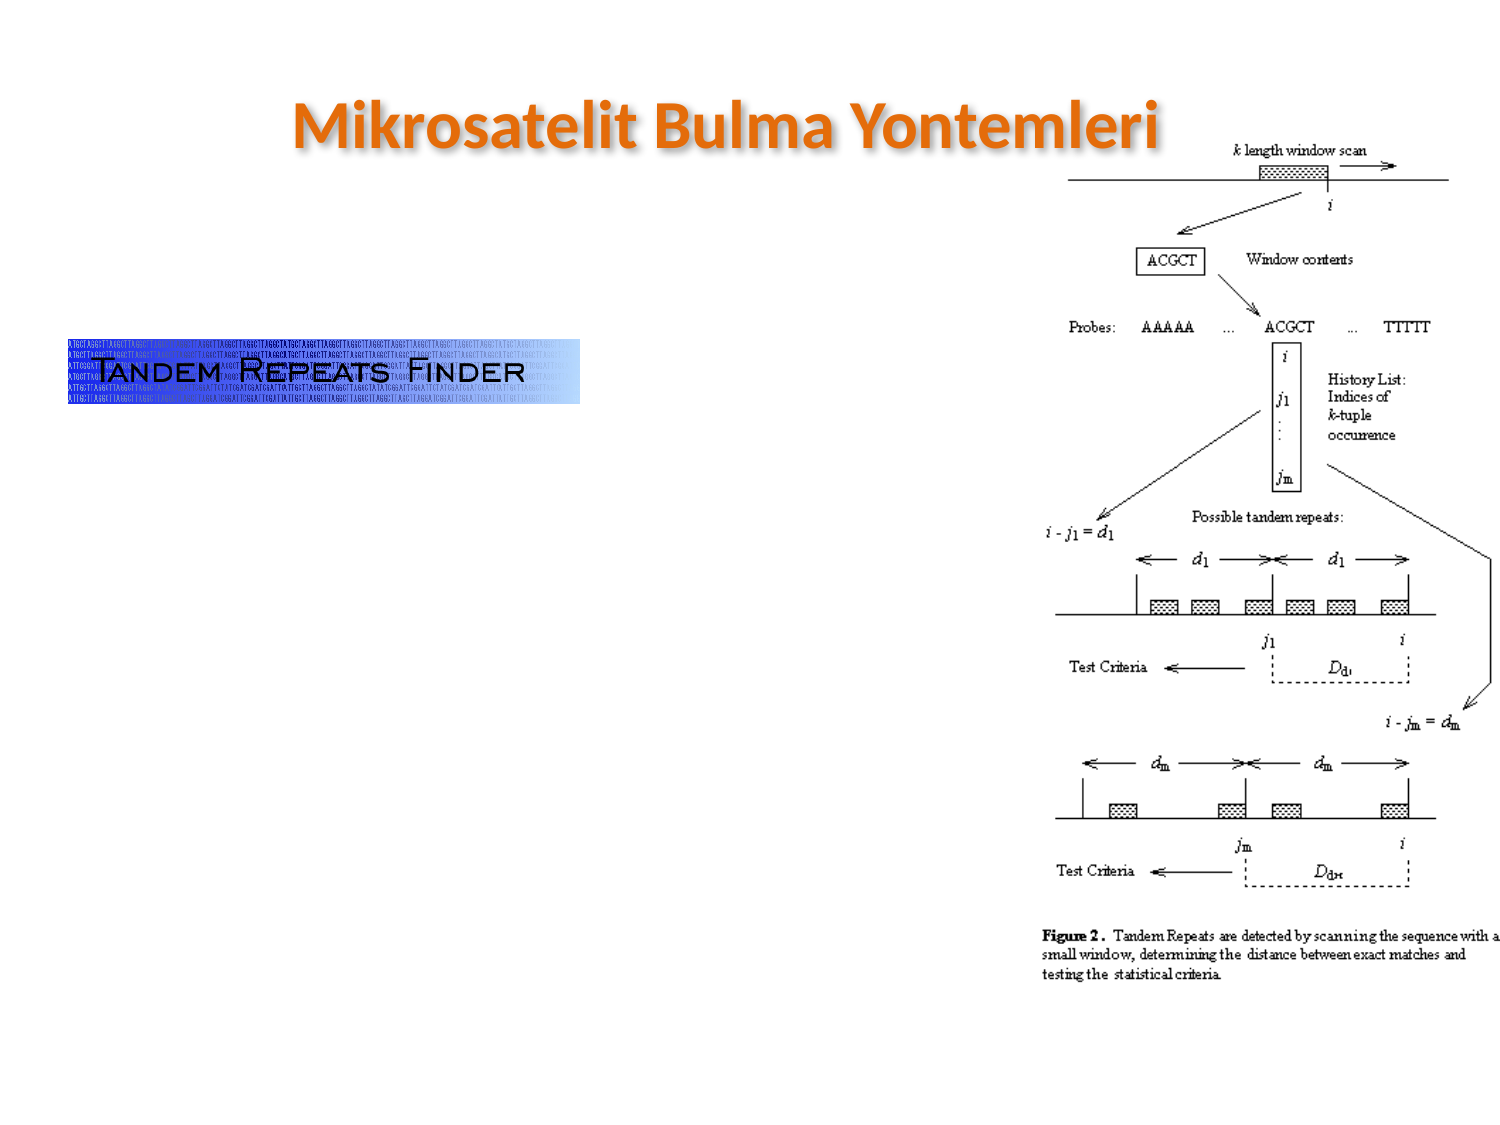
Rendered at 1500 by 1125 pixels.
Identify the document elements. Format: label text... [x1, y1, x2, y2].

picture [1013, 140, 1500, 985]
title Mikrosatelit Bulma Yontemleri [256, 51, 1198, 192]
picture [67, 339, 581, 404]
